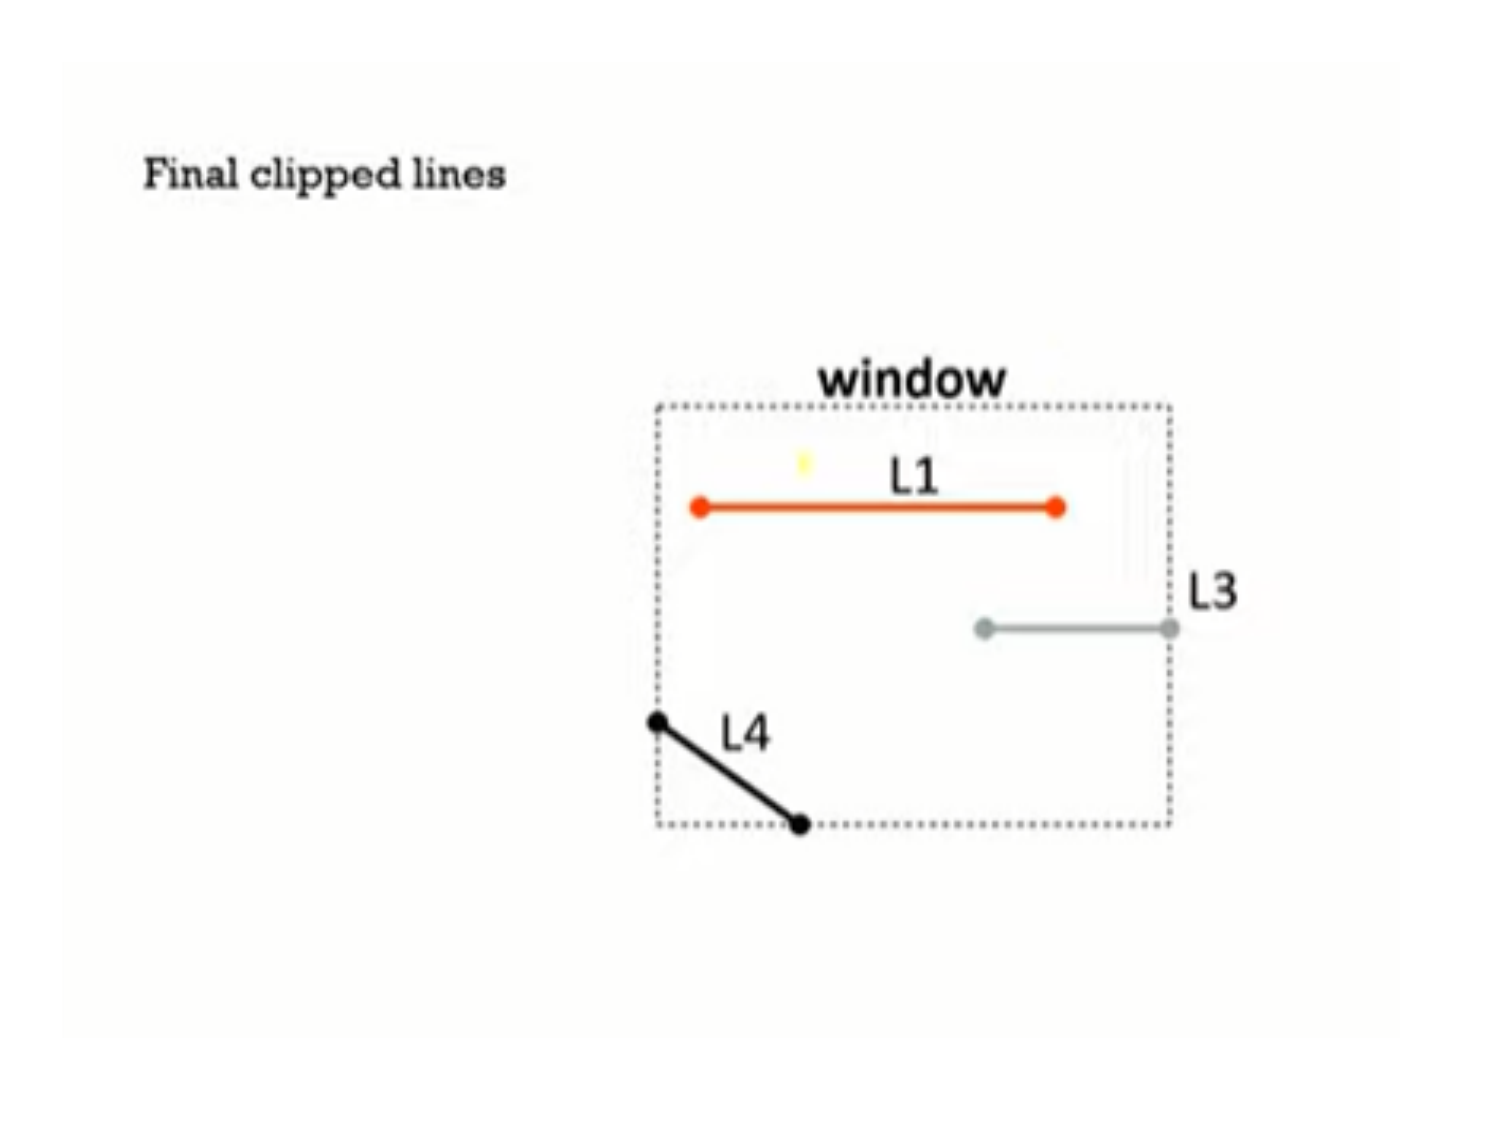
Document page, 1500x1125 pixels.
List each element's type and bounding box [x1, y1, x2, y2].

picture [62, 62, 1401, 1038]
